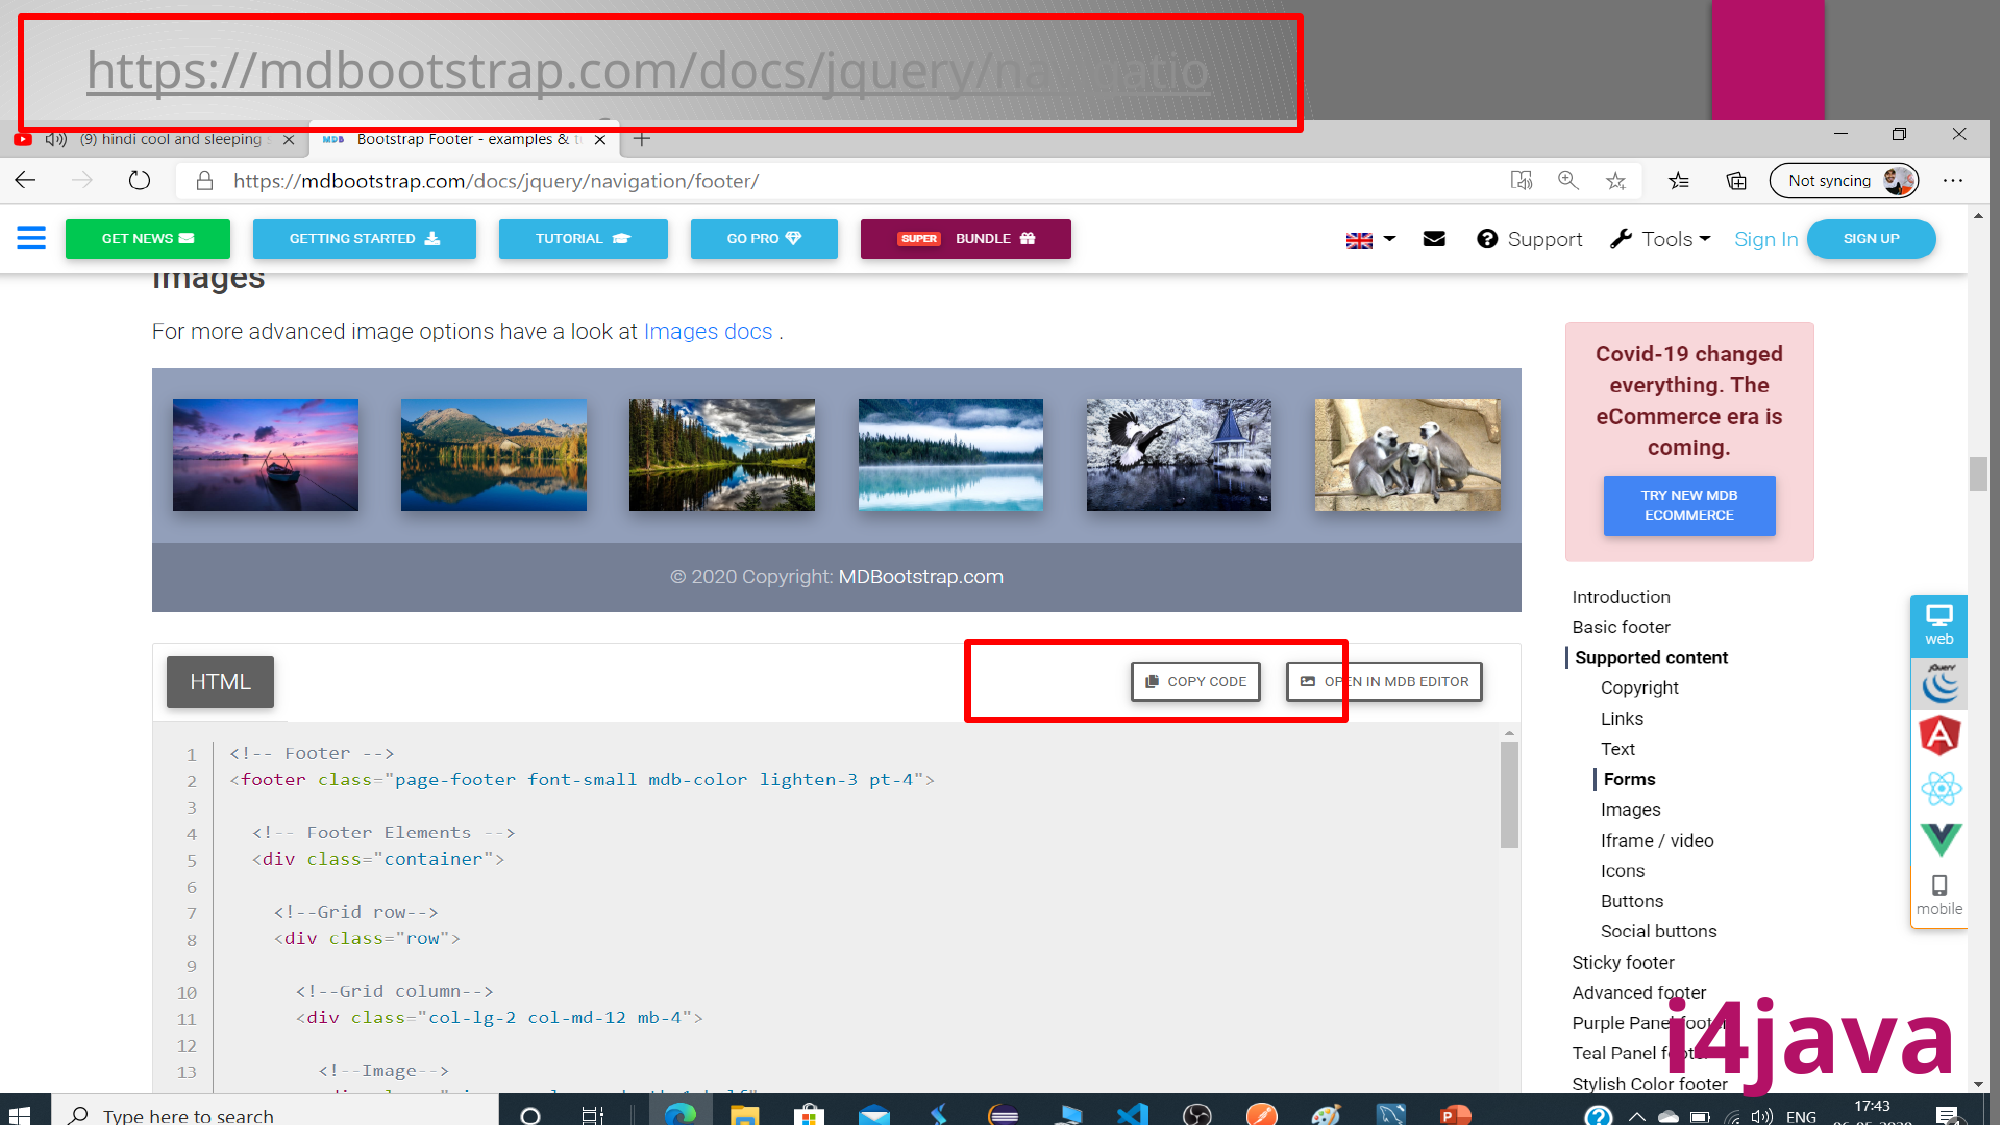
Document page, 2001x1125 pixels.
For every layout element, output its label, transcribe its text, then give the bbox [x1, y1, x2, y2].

text_box [19, 15, 1302, 118]
text_box i4java [1995, 966, 2000, 1102]
picture [0, 120, 1990, 1125]
